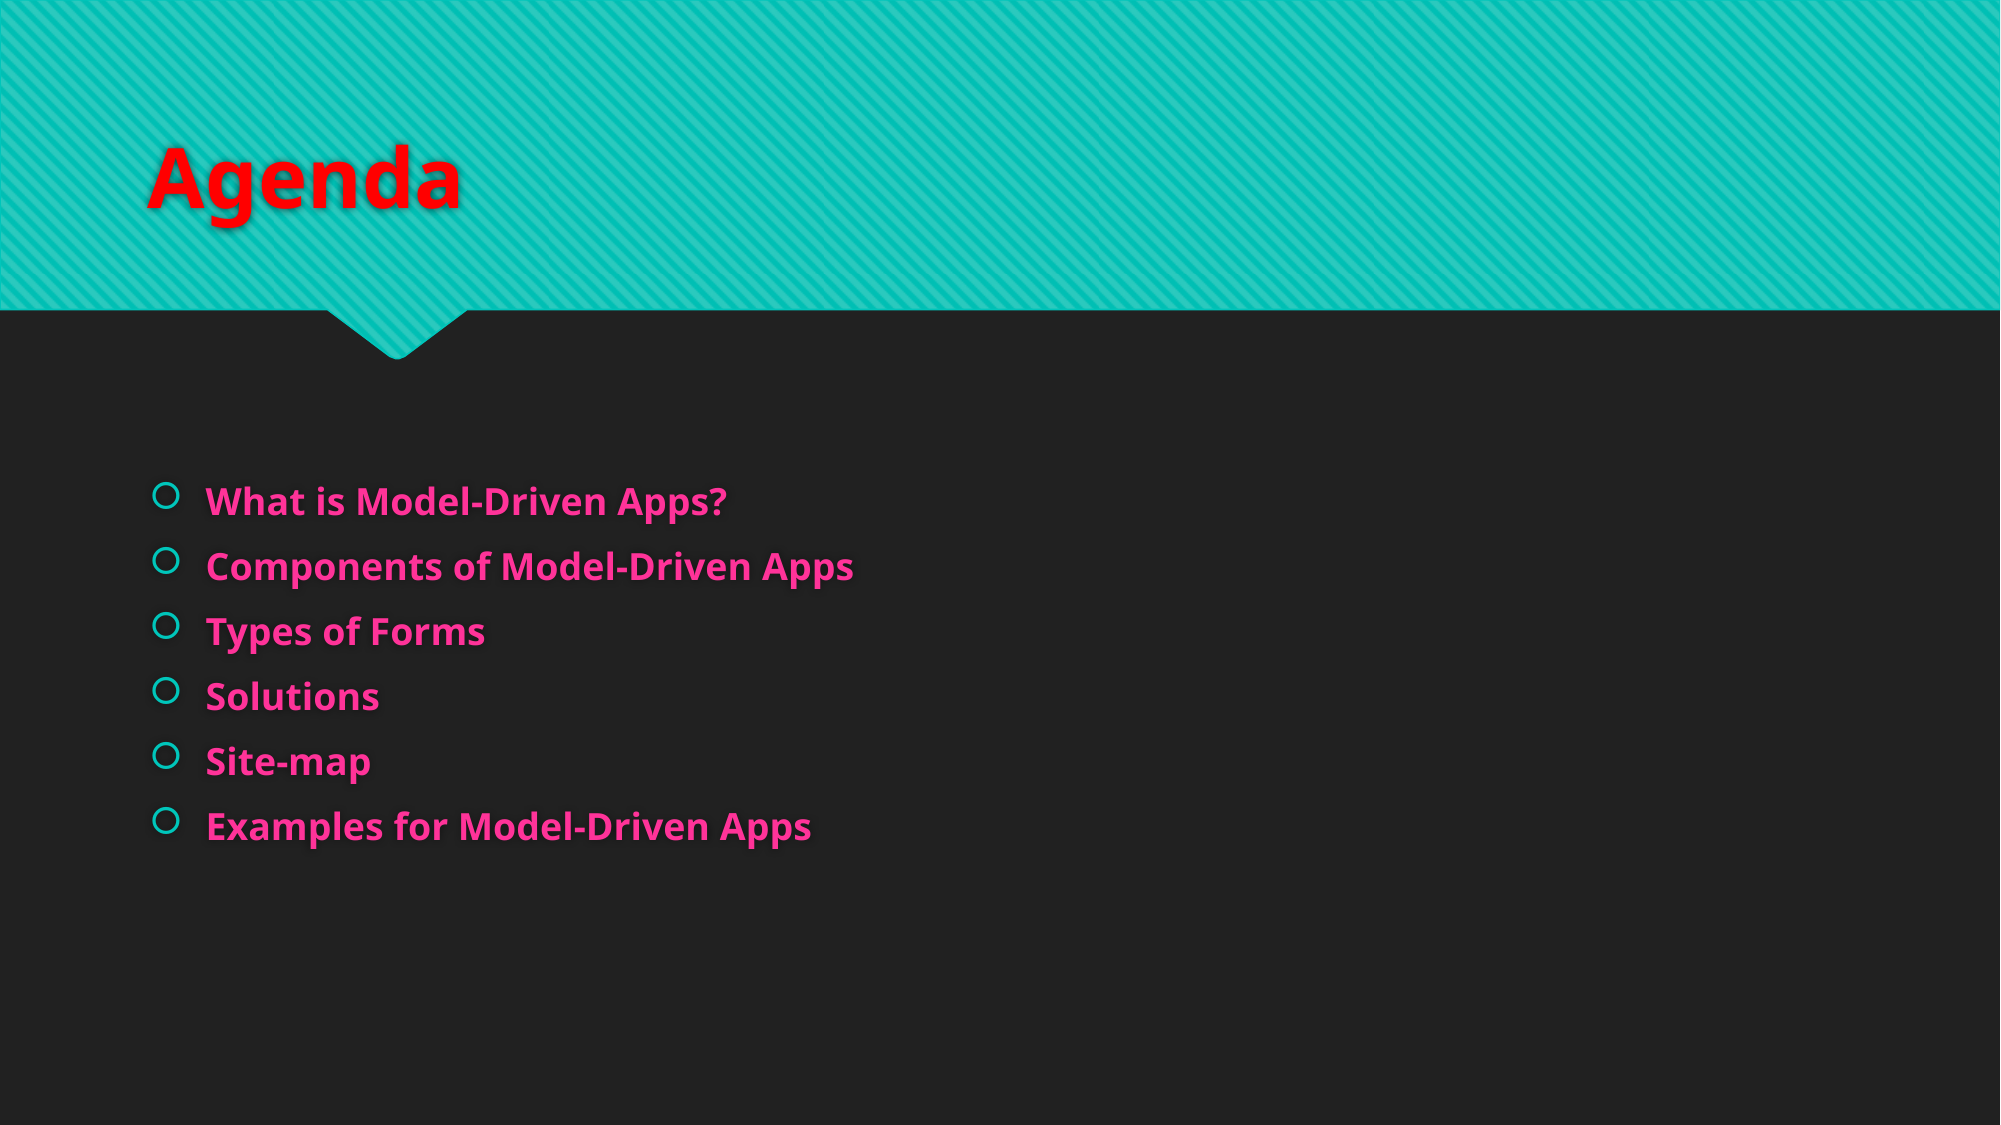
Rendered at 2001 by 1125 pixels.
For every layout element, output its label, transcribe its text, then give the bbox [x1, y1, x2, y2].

list What is Model-Driven Apps? Components of Model-Driven Apps Types of Forms Solutions Site-map Examples for Model-Driven Apps [134, 364, 1866, 962]
title Agenda [132, 73, 1868, 233]
